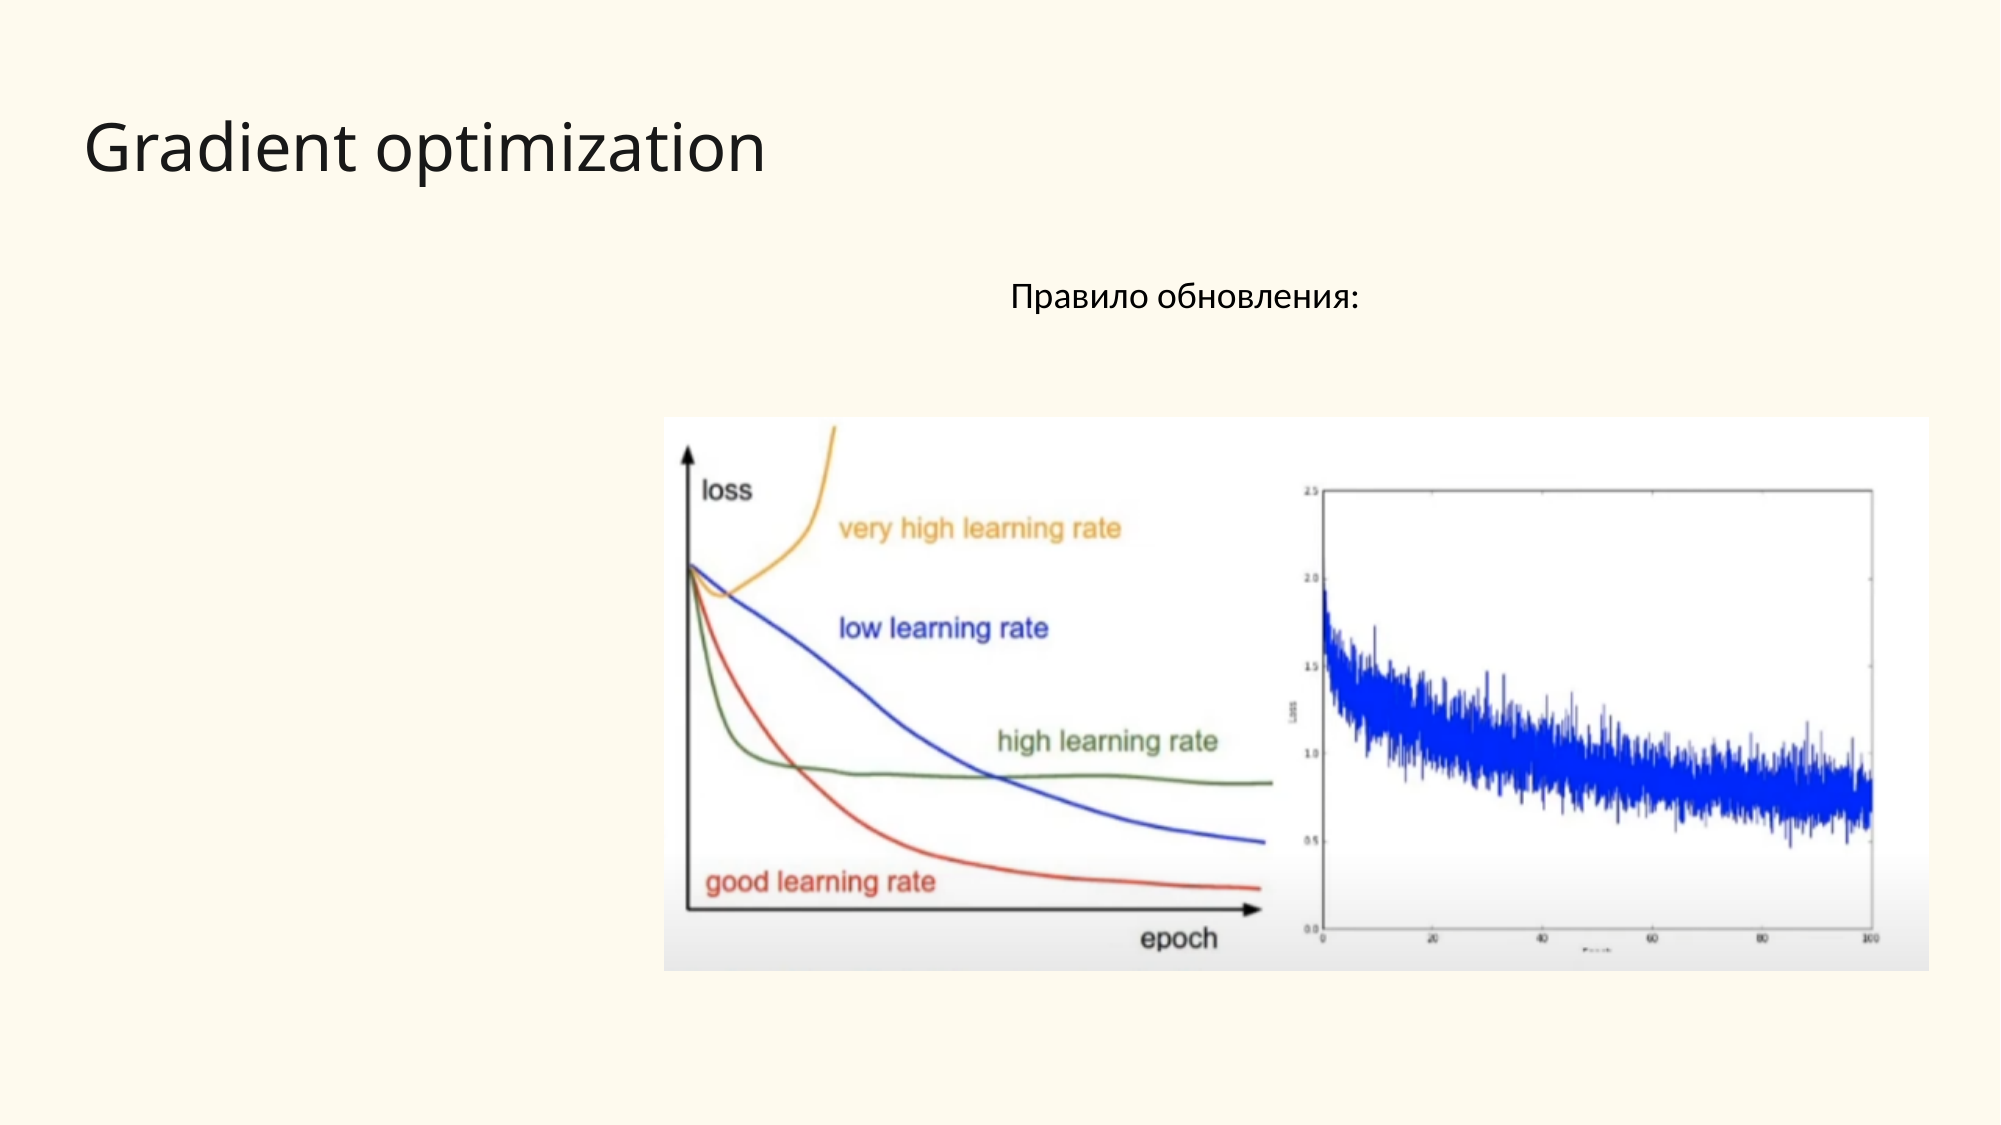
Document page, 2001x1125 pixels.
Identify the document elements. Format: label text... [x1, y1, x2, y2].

picture [664, 417, 1929, 971]
title Gradient optimization [83, 117, 1996, 199]
